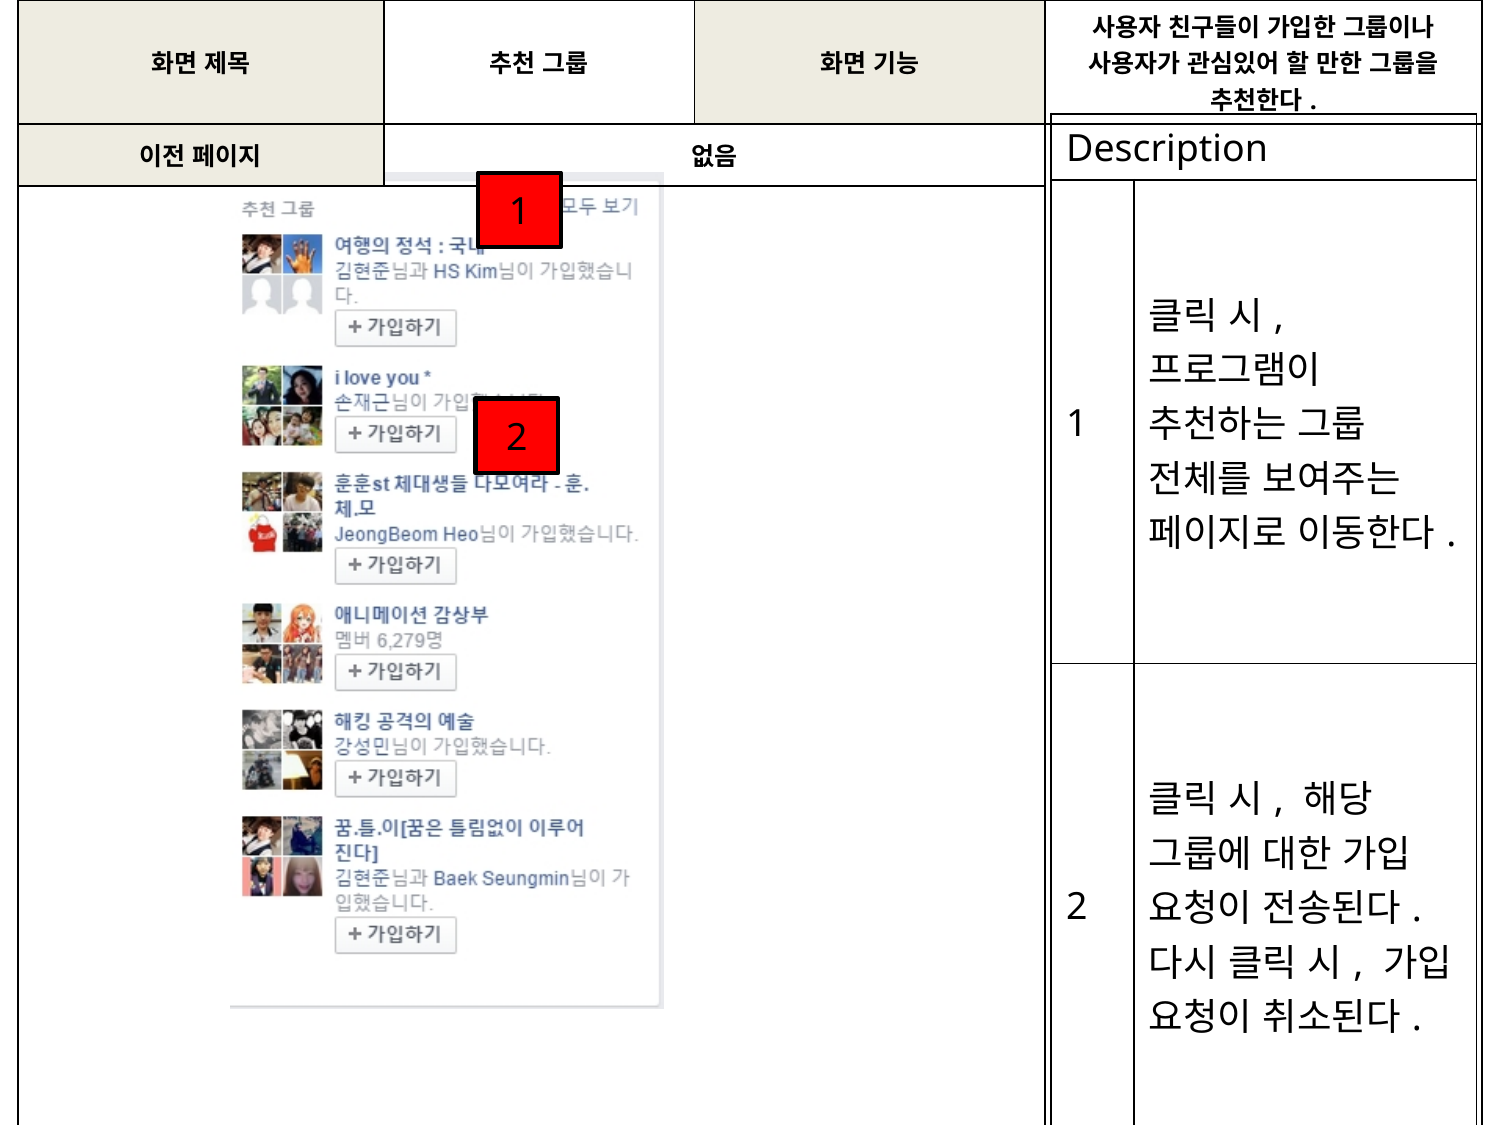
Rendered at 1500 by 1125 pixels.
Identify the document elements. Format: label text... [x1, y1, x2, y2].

table_header 화면 기능 [695, 1, 1044, 123]
table_cell 1 [1052, 181, 1133, 663]
table_cell 이전 페이지 [19, 125, 383, 185]
table_header Description [1052, 115, 1476, 179]
table_header 사용자 친구들이 가입한 그룹이나 사용자가 관심있어 할 만한 그룹을 추천한다. [1046, 1, 1481, 123]
table_header 추천 그룹 [385, 1, 694, 123]
table_cell [1477, 125, 1481, 1125]
table_cell 없음 [385, 125, 1044, 185]
table_cell 2 [1052, 664, 1133, 1125]
table_cell [19, 187, 1044, 1125]
table_header 화면 제목 [19, 1, 383, 123]
table_cell 클릭 시, 해당 그룹에 대한 가입 요청이 전송된다. 다시 클릭 시, 가입 요청이 취소된다. [1135, 664, 1476, 1125]
table_cell 클릭 시, 프로그램이 추천하는 그룹 전체를 보여주는 페이지로 이동한다. [1135, 181, 1476, 663]
picture [229, 172, 664, 1009]
table_cell [1046, 125, 1050, 1125]
